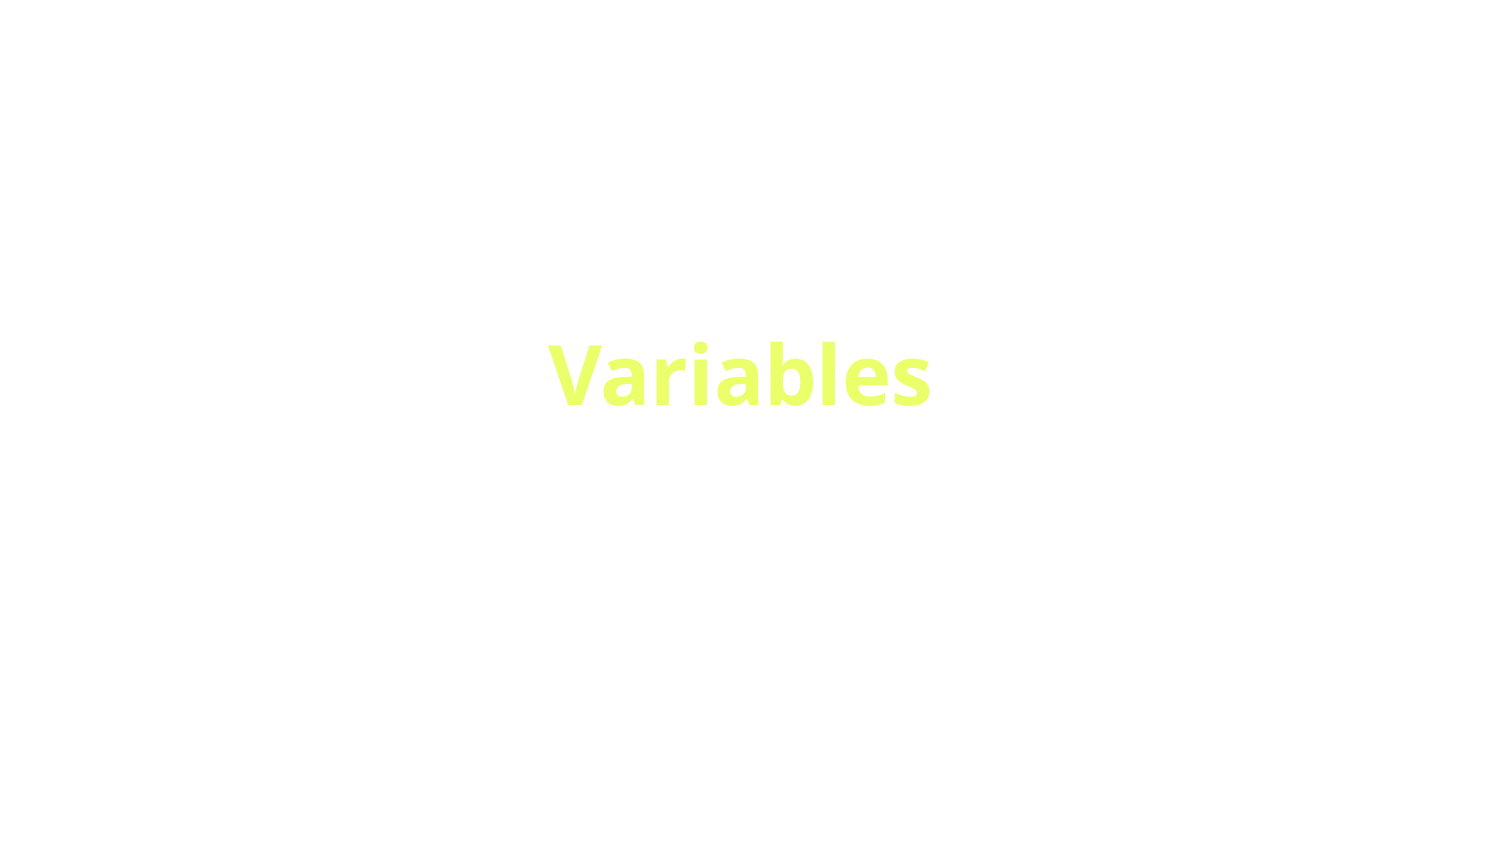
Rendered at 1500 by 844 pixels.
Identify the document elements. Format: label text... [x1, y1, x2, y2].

text_box Variables [230, 318, 1251, 439]
